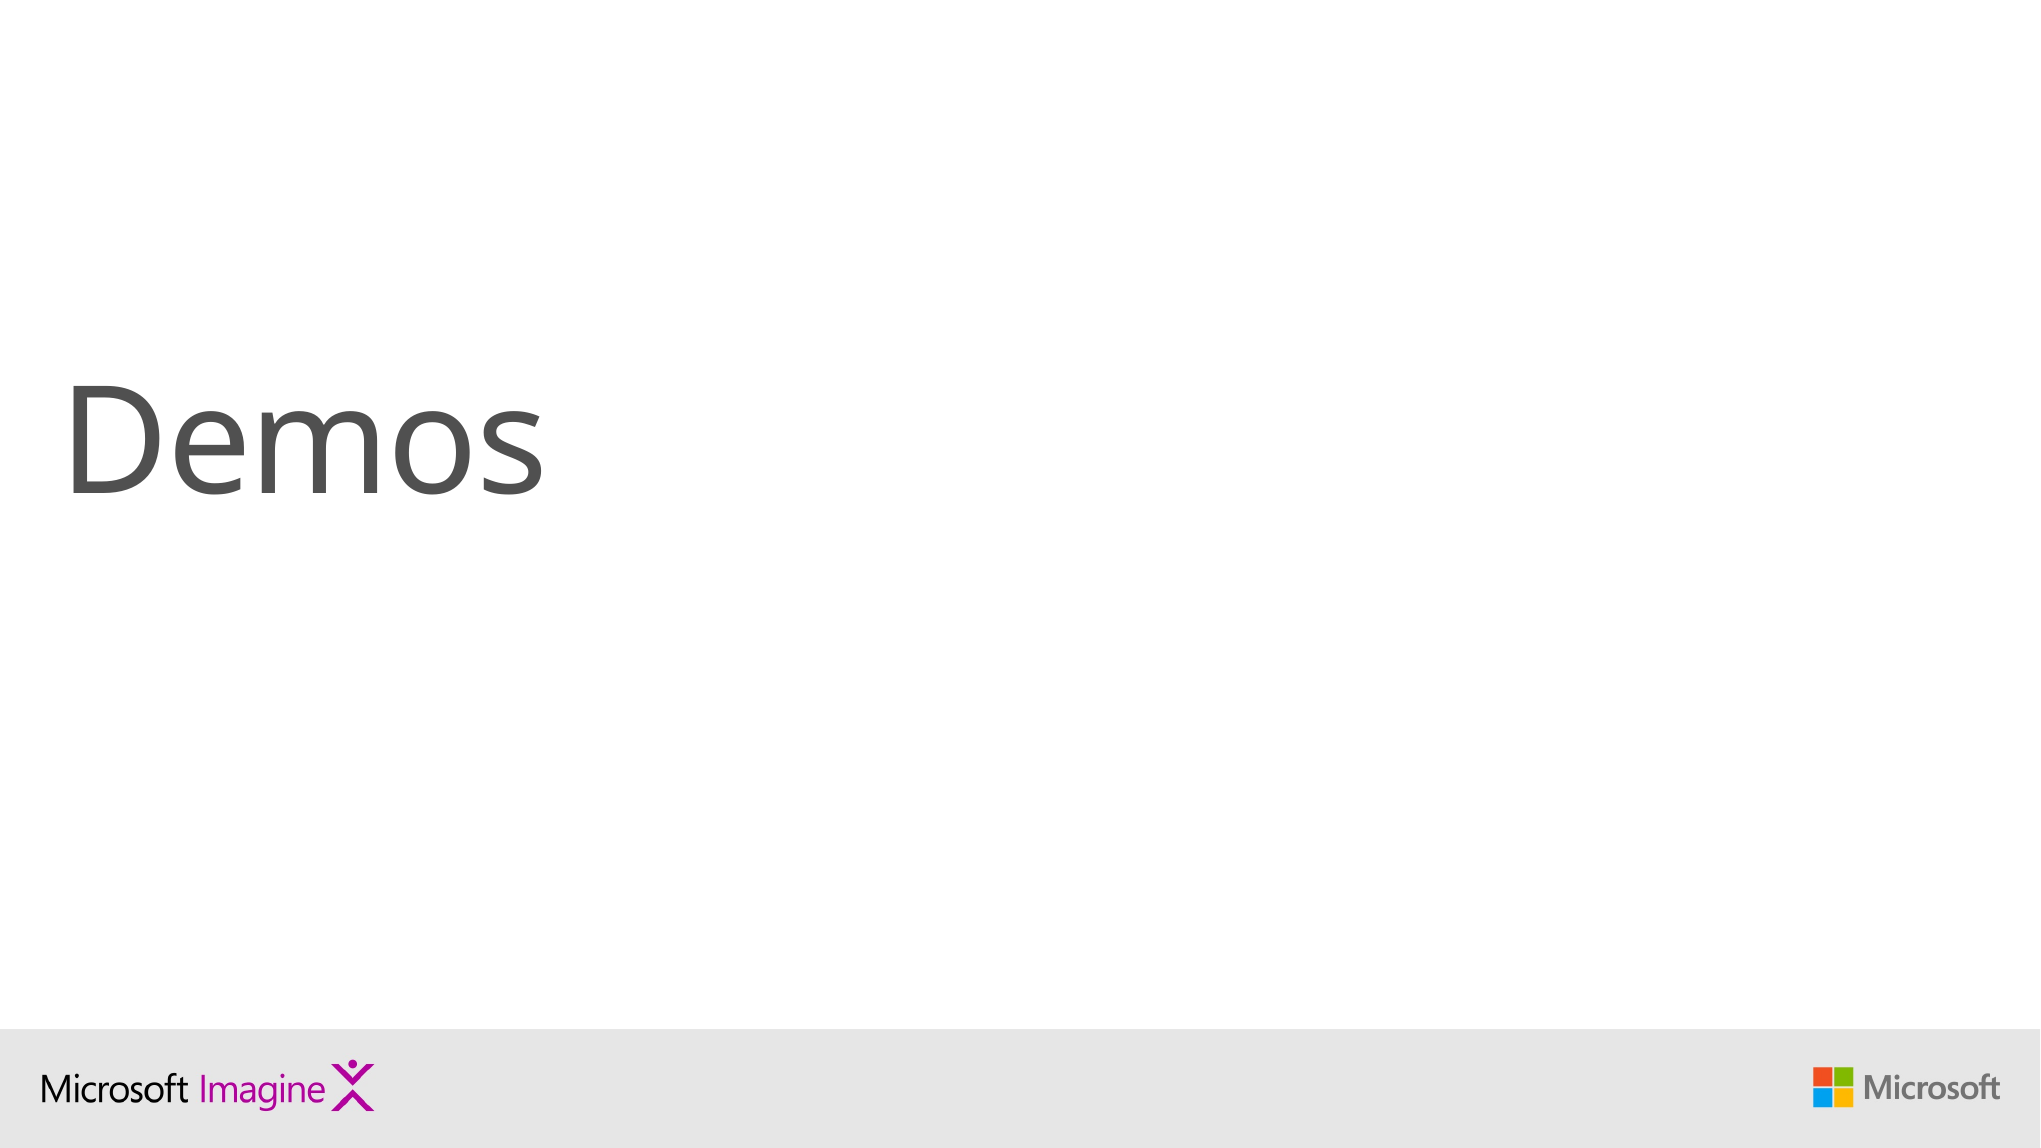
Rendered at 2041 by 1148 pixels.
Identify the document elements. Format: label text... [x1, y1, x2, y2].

title Demos [45, 348, 1996, 543]
picture [0, 0, 2041, 1148]
